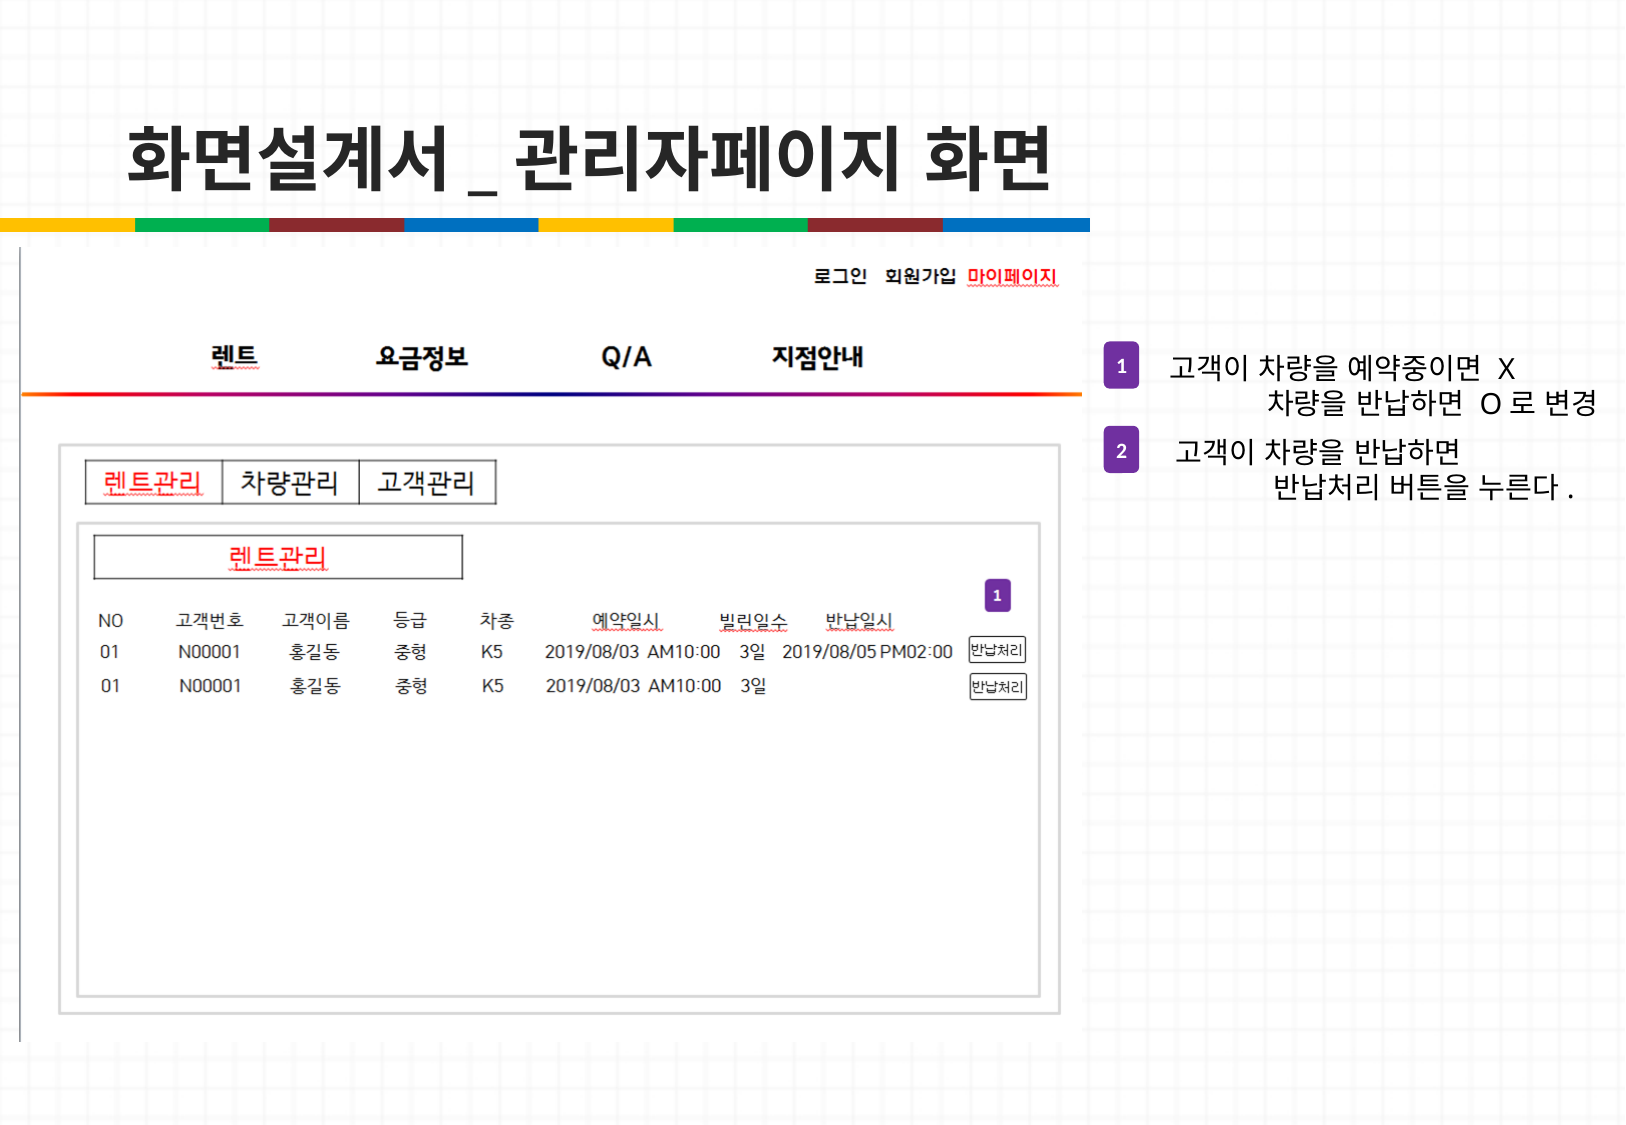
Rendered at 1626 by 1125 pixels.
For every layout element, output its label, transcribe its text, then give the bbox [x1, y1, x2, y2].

title 화면설계서_관리자페이지 화면 [111, 109, 1087, 215]
text_box 고객이 차량을 예약중이면 X 차량을 반납하면 O로 변경 [1154, 342, 1614, 428]
text_box 2 [1102, 424, 1141, 475]
text_box 1 [1102, 340, 1141, 390]
text_box 고객이 차량을 반납하면 반납처리 버튼을 누른다. [1160, 427, 1590, 512]
picture [0, 0, 1625, 1125]
